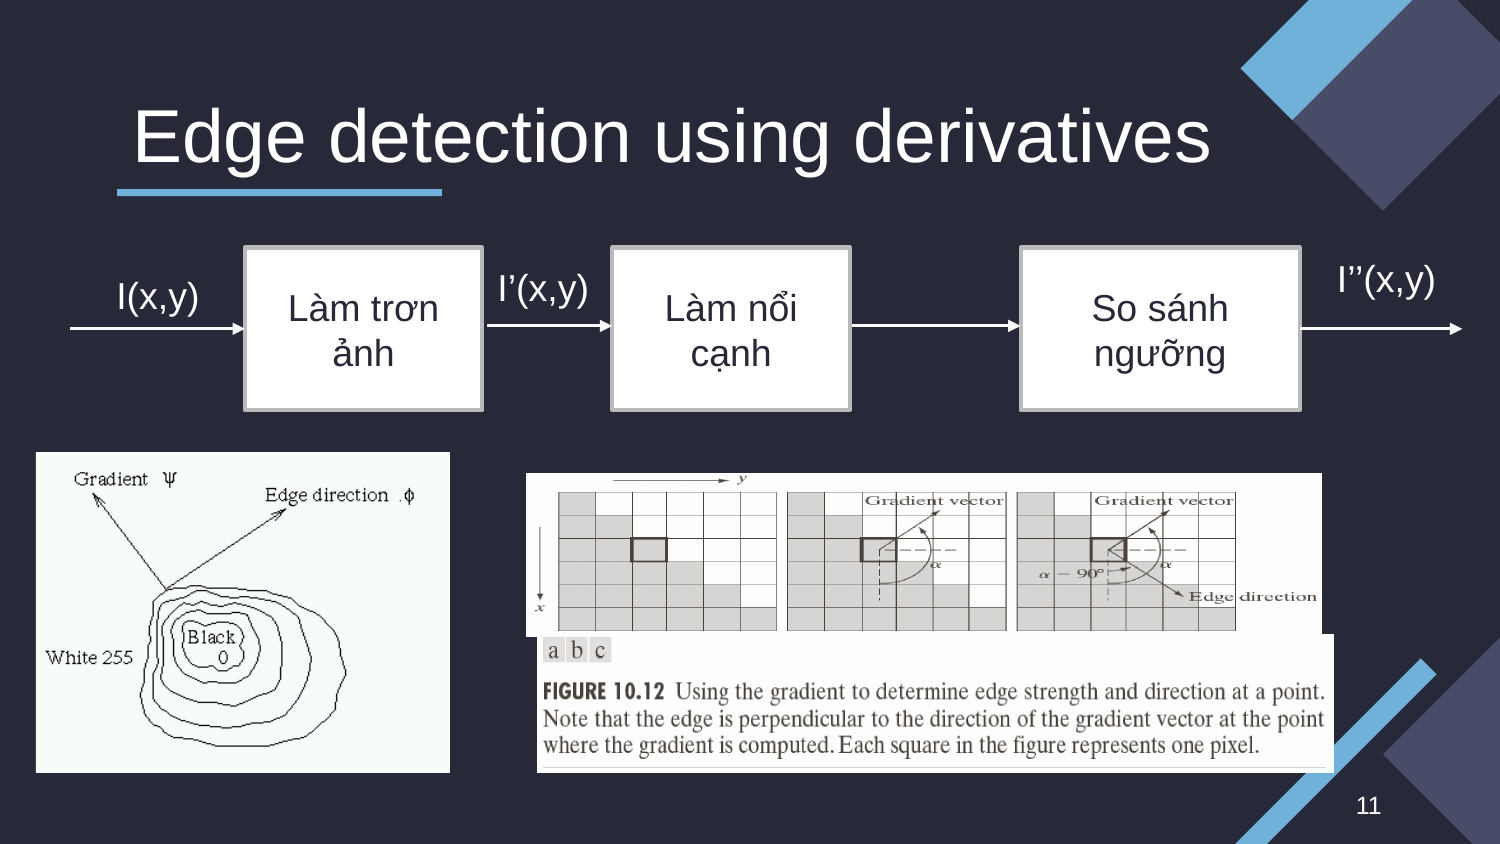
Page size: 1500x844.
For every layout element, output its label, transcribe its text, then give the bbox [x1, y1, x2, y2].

text_box [117, 189, 442, 197]
text_box I’(x,y) [482, 256, 612, 317]
text_box Làm trơn ảnh [244, 247, 483, 411]
title Edge detection using derivatives [116, 88, 1383, 177]
picture [35, 451, 451, 774]
text_box Làm nổi cạnh [612, 247, 850, 411]
text_box I’’(x,y) [1321, 247, 1497, 308]
text_box So sánh ngưỡng [1020, 247, 1300, 411]
text_box I(x,y) [101, 264, 277, 325]
picture [525, 473, 1334, 774]
slide_number ‹#› [1059, 782, 1397, 828]
